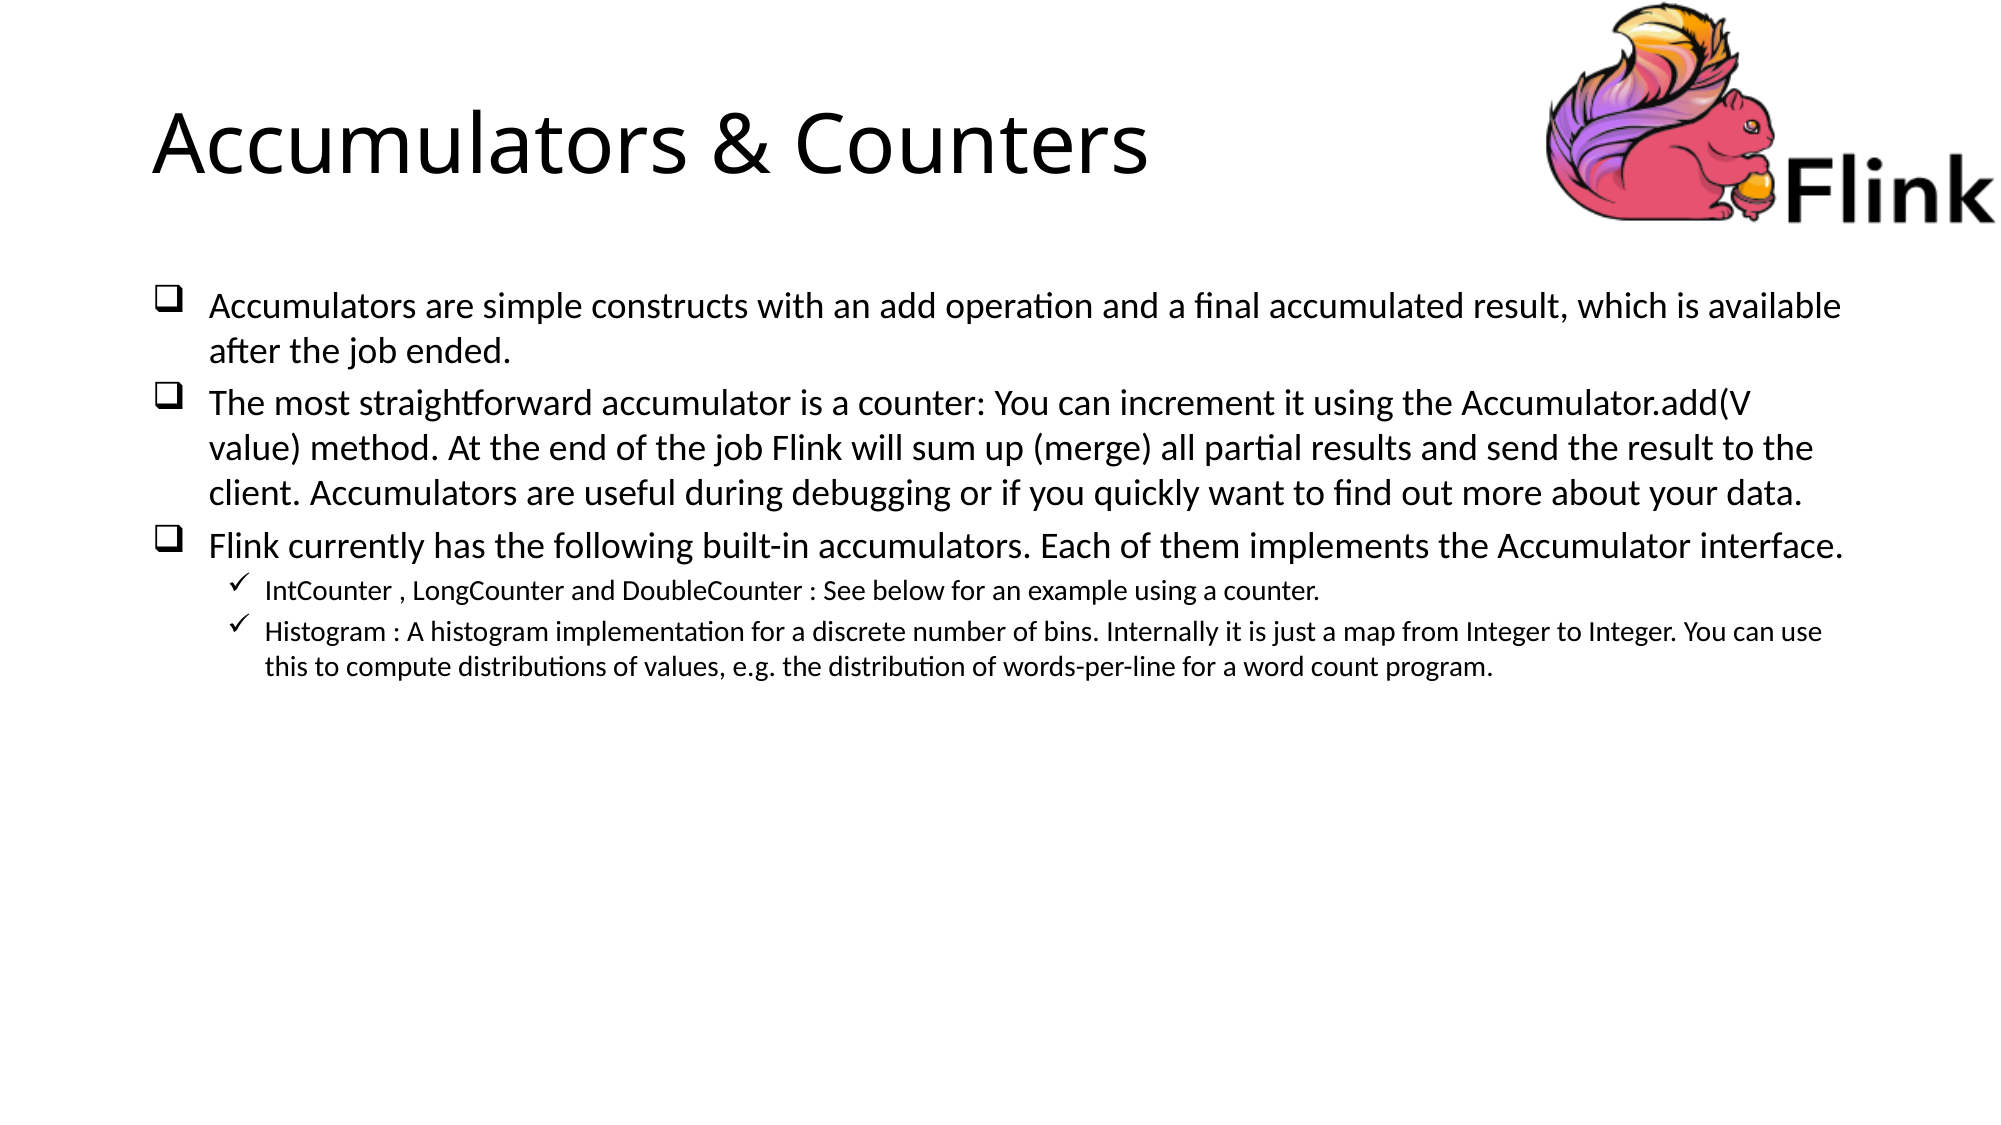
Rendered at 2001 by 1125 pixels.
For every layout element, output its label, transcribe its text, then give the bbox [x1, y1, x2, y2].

picture [1545, 0, 2000, 235]
title Accumulators & Counters [137, 59, 1499, 235]
list Accumulators are simple constructs with an add operation and a final accumulated result, which is available after the job ended. The most straightforward accumulator is a counter: You can increment it using the Accumulator.add(V value) method. At the end of the job Flink will sum up (merge) all partial results and send the result to the client. Accumulators are useful during debugging or if you quickly want to find out more about your data. Flink currently has the following built-in accumulators. Each of them implements the Accumulator interface. IntCounter , LongCounter and DoubleCounter : See below for an example using a counter. Histogram : A histogram implementation for a discrete number of bins. Internally it is just a map from Integer to Integer. You can use this to compute distributions of values, e.g. the distribution of words-per-line for a word count program. [137, 273, 1863, 865]
